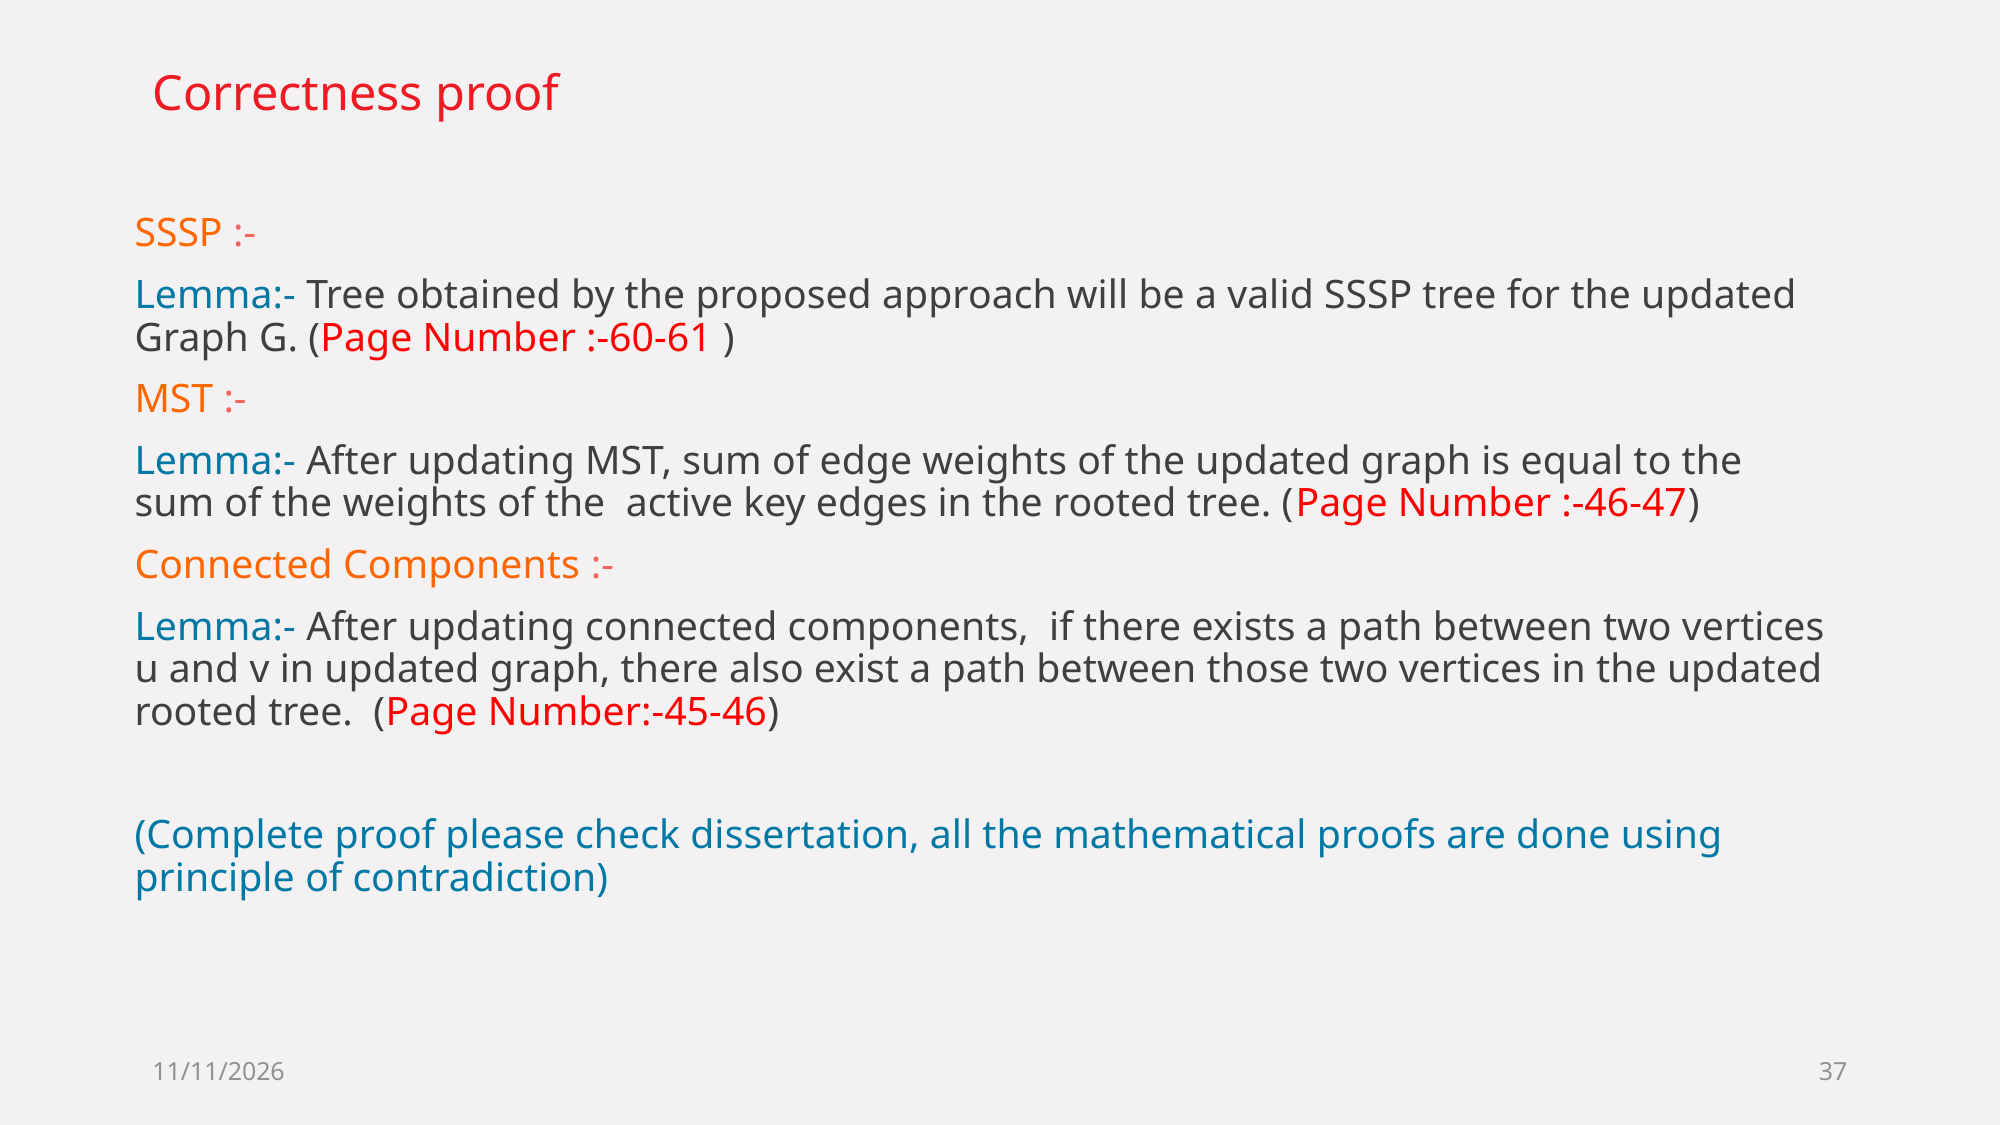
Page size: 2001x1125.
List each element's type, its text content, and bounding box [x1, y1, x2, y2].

title Correctness proof [137, 59, 1863, 188]
slide_number 37 [1412, 1042, 1863, 1103]
list SSSP :- Lemma:- Tree obtained by the proposed approach will be a valid SSSP tree for the updated Graph G. (Page Number :-60-61 ) MST :- Lemma:- After updating MST, sum of edge weights of the updated graph is equal to the sum of the weights of the active key edges in the rooted tree. (Page Number :-46-47) Connected Components :- Lemma:- After updating connected components, if there exists a path between two vertices u and v in updated graph, there also exist a path between those two vertices in the updated rooted tree. (Page Number:-45-46) (Complete proof please check dissertation, all the mathematical proofs are done using principle of contradiction) [119, 205, 1845, 920]
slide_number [137, 1042, 588, 1103]
